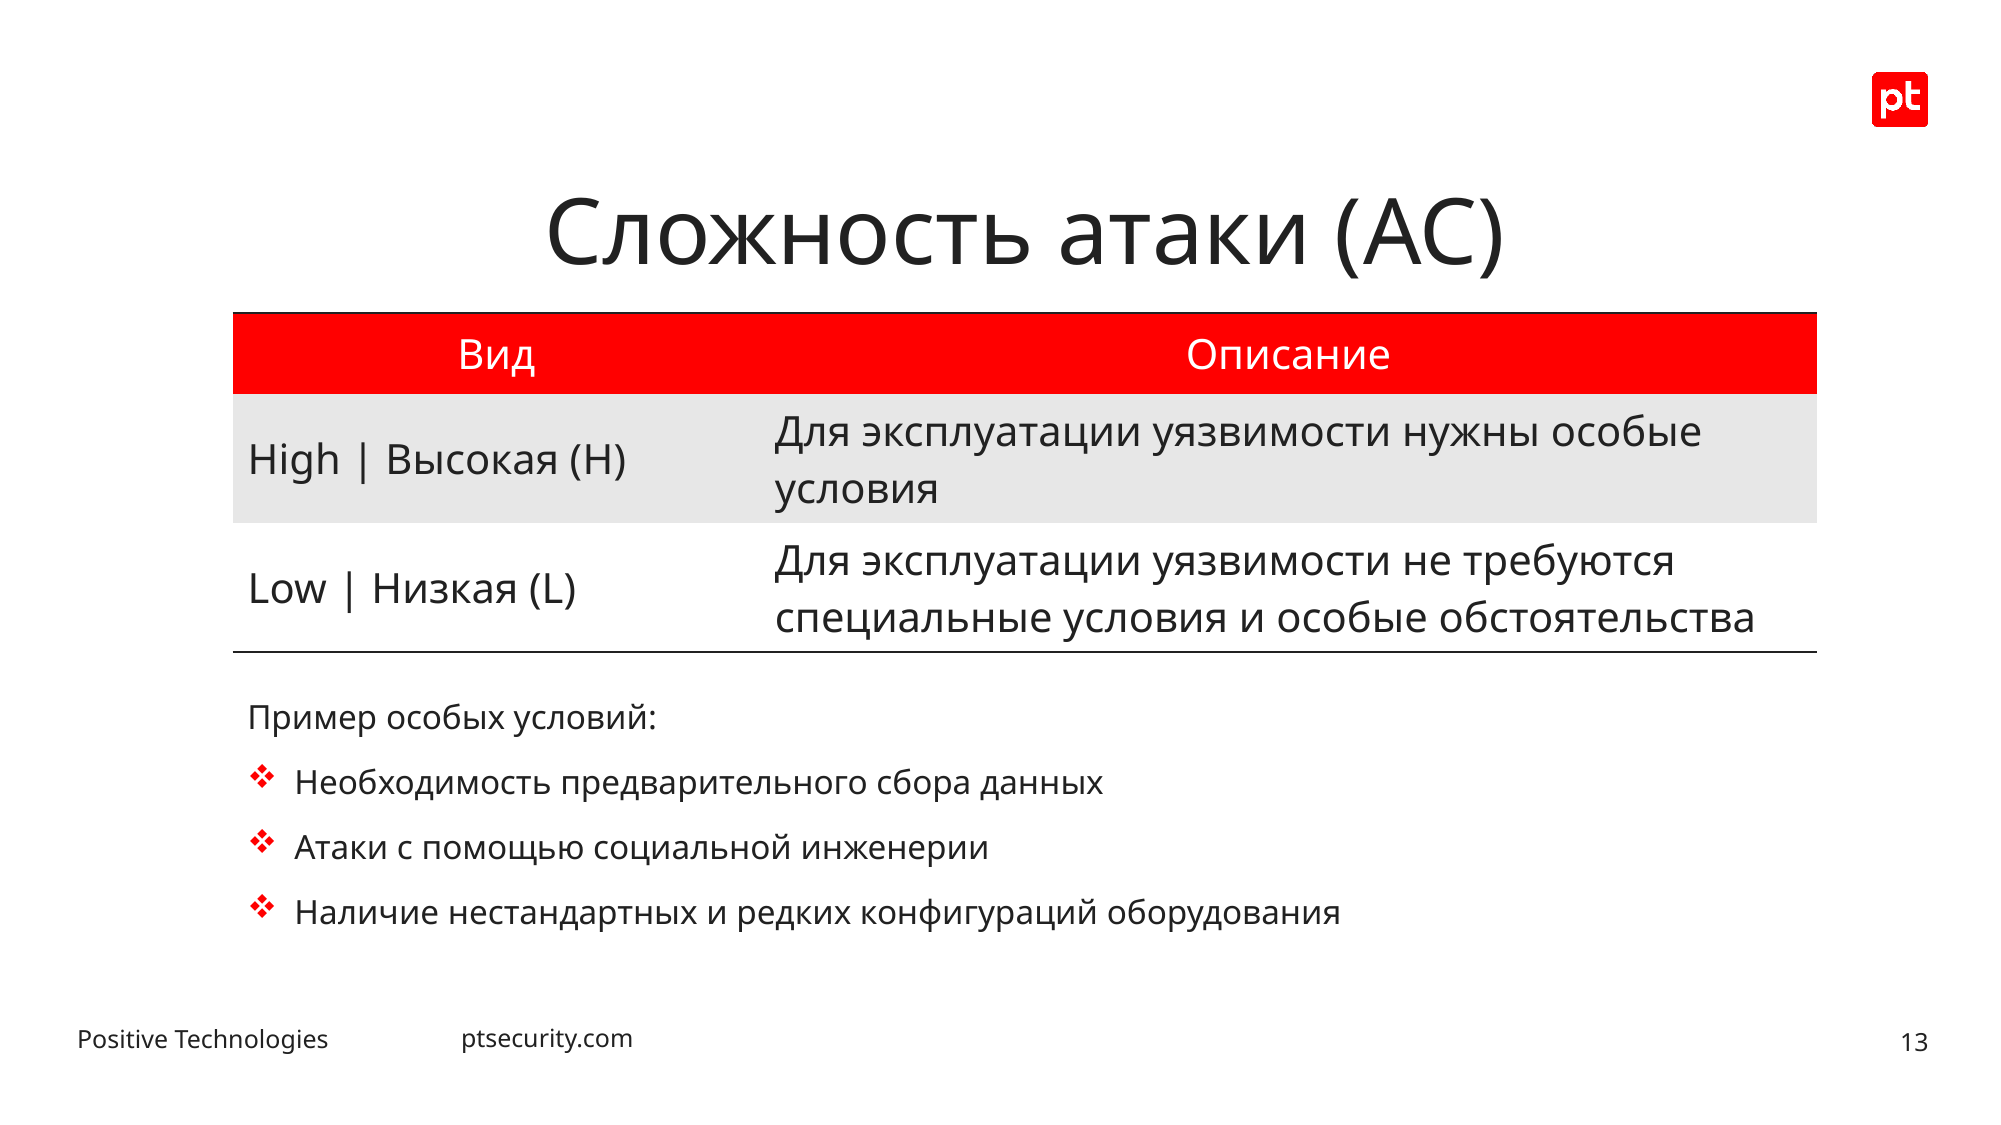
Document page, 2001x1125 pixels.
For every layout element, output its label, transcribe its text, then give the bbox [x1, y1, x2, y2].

title Сложность атаки (AC) [232, 175, 1818, 356]
table_header Вид [233, 314, 760, 394]
text_box Пример особых условий: Необходимость предварительного сбора данных Атаки с помощью социальной инженерии Наличие нестандартных и редких конфигураций оборудования [232, 688, 1818, 1014]
picture [1872, 72, 1928, 127]
table_cell Low | Низкая (L) [233, 523, 760, 651]
slide_number 13 [1608, 1013, 1944, 1074]
table_header Описание [760, 314, 1817, 394]
table_cell Для эксплуатации уязвимости нужны особые условия [760, 394, 1817, 523]
table_cell High | Высокая (H) [233, 394, 760, 523]
table_cell Для эксплуатации уязвимости не требуются специальные условия и особые обстоятельства [760, 523, 1817, 651]
